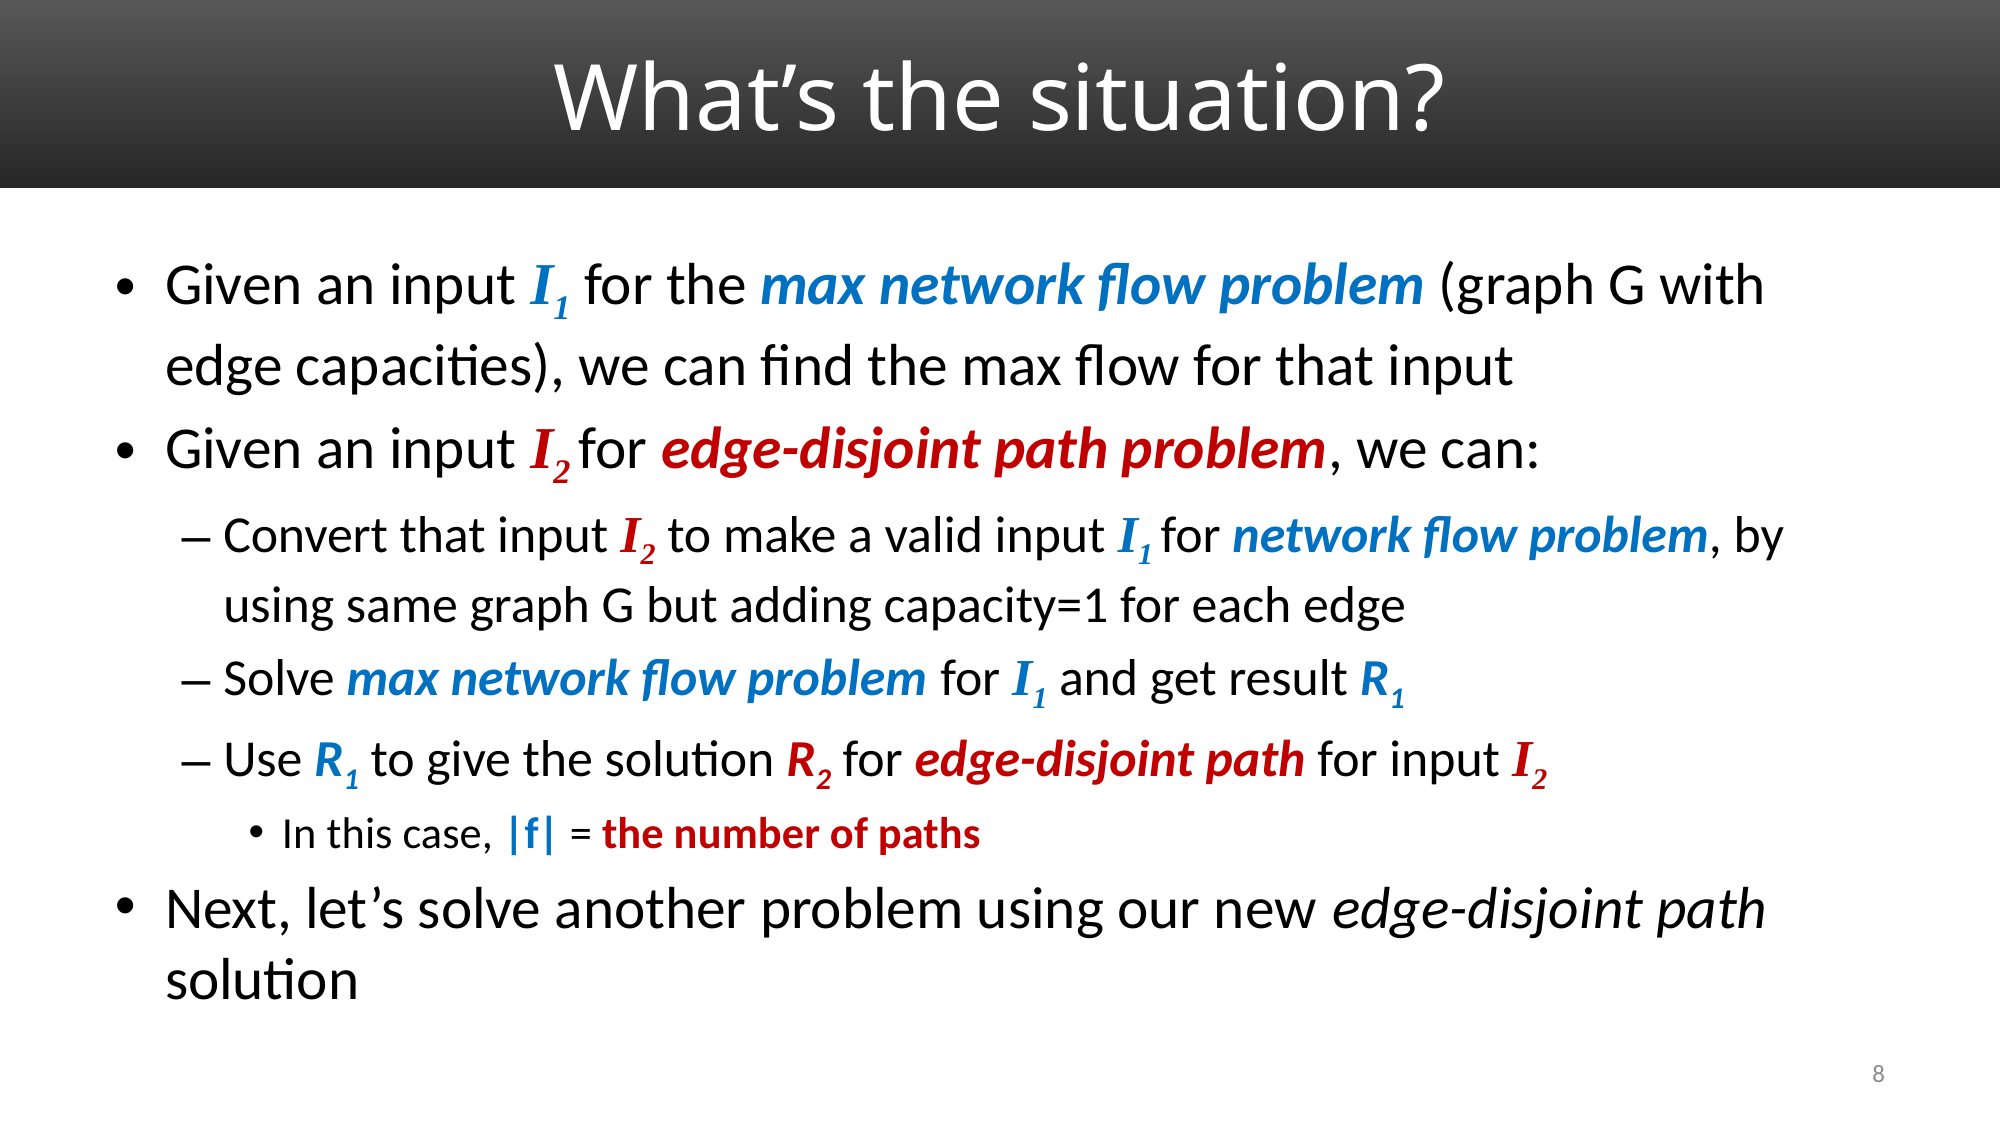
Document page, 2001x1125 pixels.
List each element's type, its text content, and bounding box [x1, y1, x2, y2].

list Given an input I1 for the max network flow problem (graph G with edge capacities), we can find the max flow for that input Given an input I2 for edge-disjoint path problem, we can: Convert that input I2 to make a valid input I1 for network flow problem, by using same graph G but adding capacity=1 for each edge Solve max network flow problem for I1 and get result R1 Use R1 to give the solution R2 for edge-disjoint path for input I2 In this case, |f| = the number of paths Next, let’s solve another problem using our new edge-disjoint path solution [99, 237, 1900, 1025]
slide_number 8 [1433, 1042, 1900, 1103]
title What’s the situation? [99, 24, 1900, 163]
